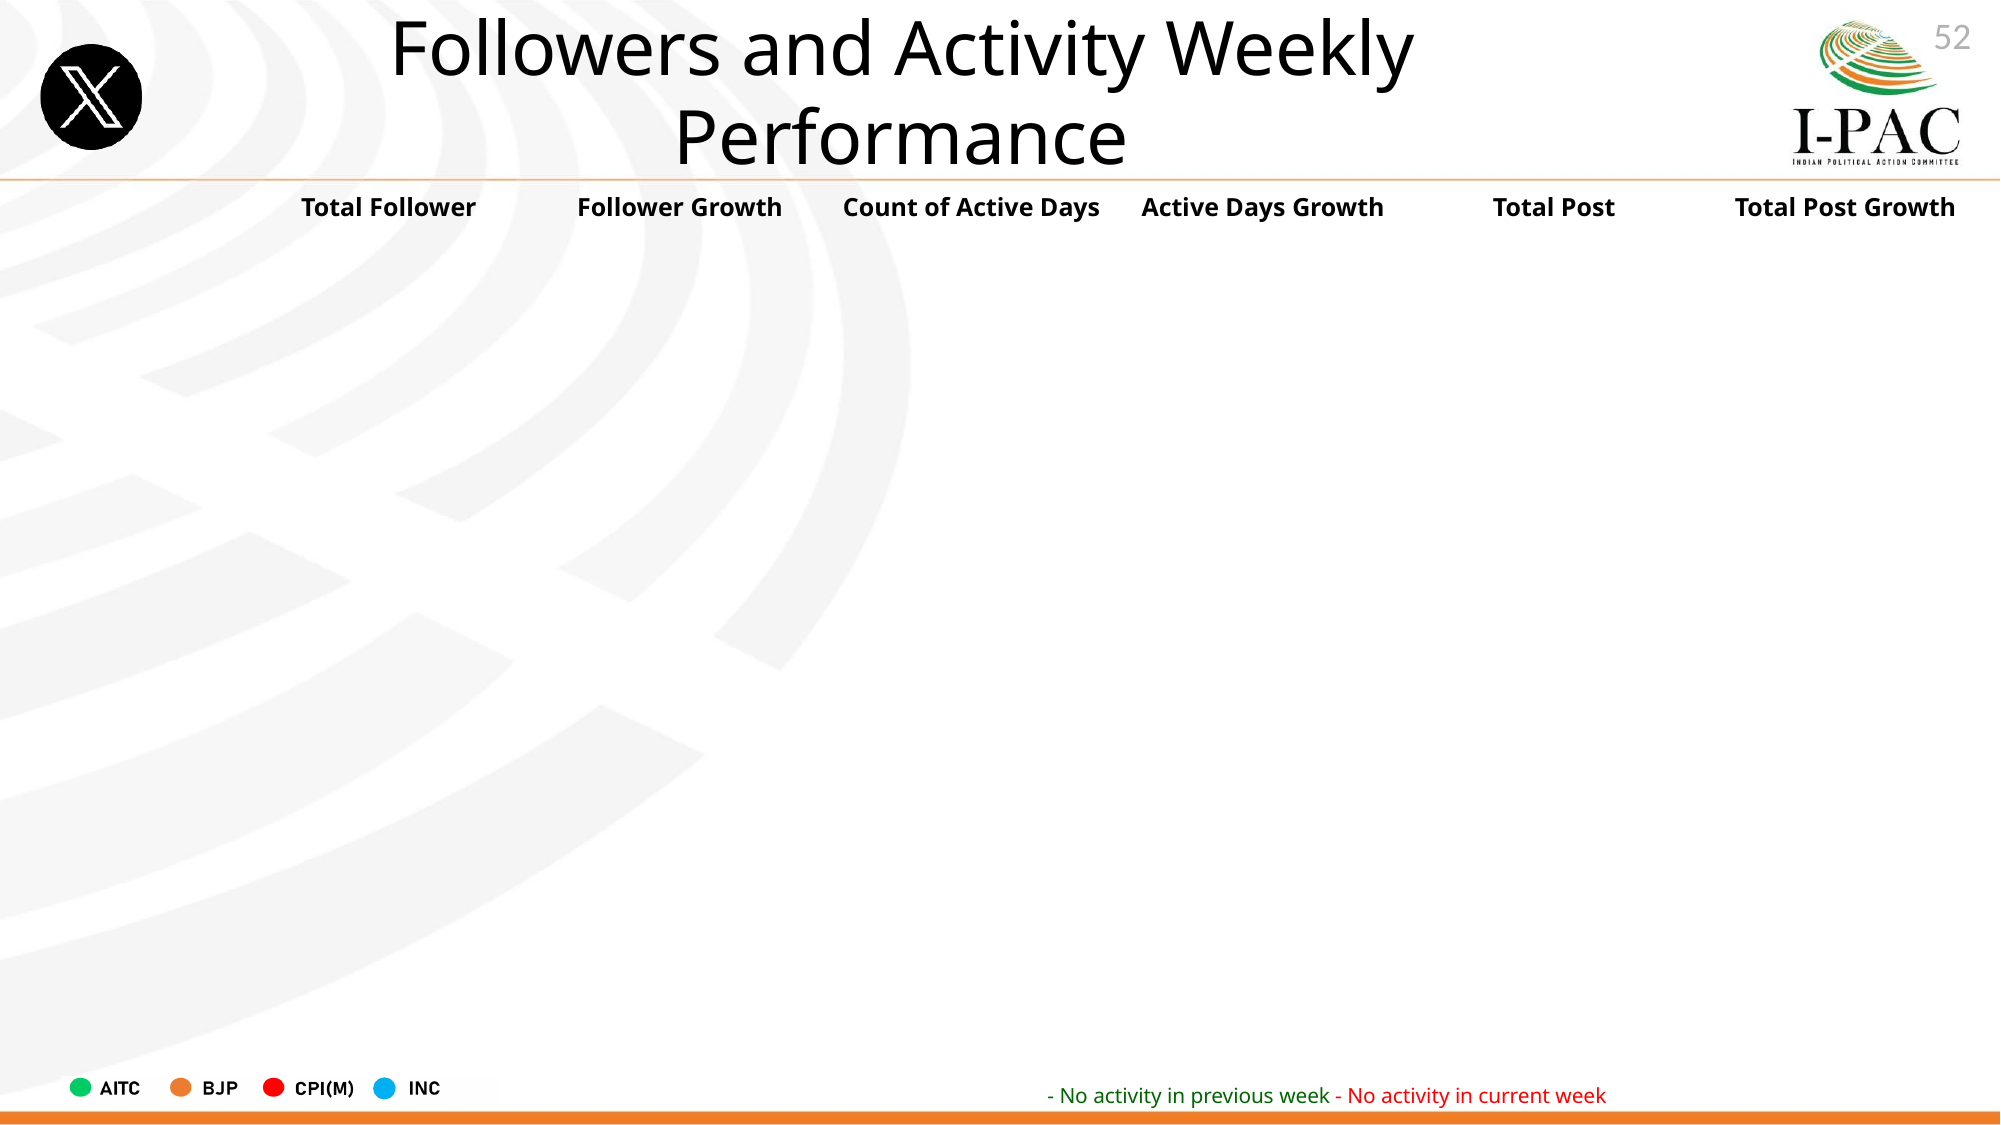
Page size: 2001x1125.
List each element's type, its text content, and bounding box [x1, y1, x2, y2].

slide_number 52 [1926, 12, 1972, 58]
text_box Count of Active Days [828, 183, 1116, 229]
text_box Total Post [1478, 183, 1631, 229]
text_box Followers and Activity Weekly Performance [158, 0, 1643, 180]
text_box Follower Growth [562, 183, 799, 229]
text_box Active Days Growth [1126, 183, 1400, 229]
picture [0, 0, 2000, 1125]
text_box - No activity in current week [1320, 1074, 1824, 1115]
text_box Total Follower [286, 183, 492, 229]
text_box Total Post Growth [1720, 183, 1972, 229]
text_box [60, 1075, 499, 1106]
text_box - No activity in previous week [1032, 1074, 1320, 1115]
